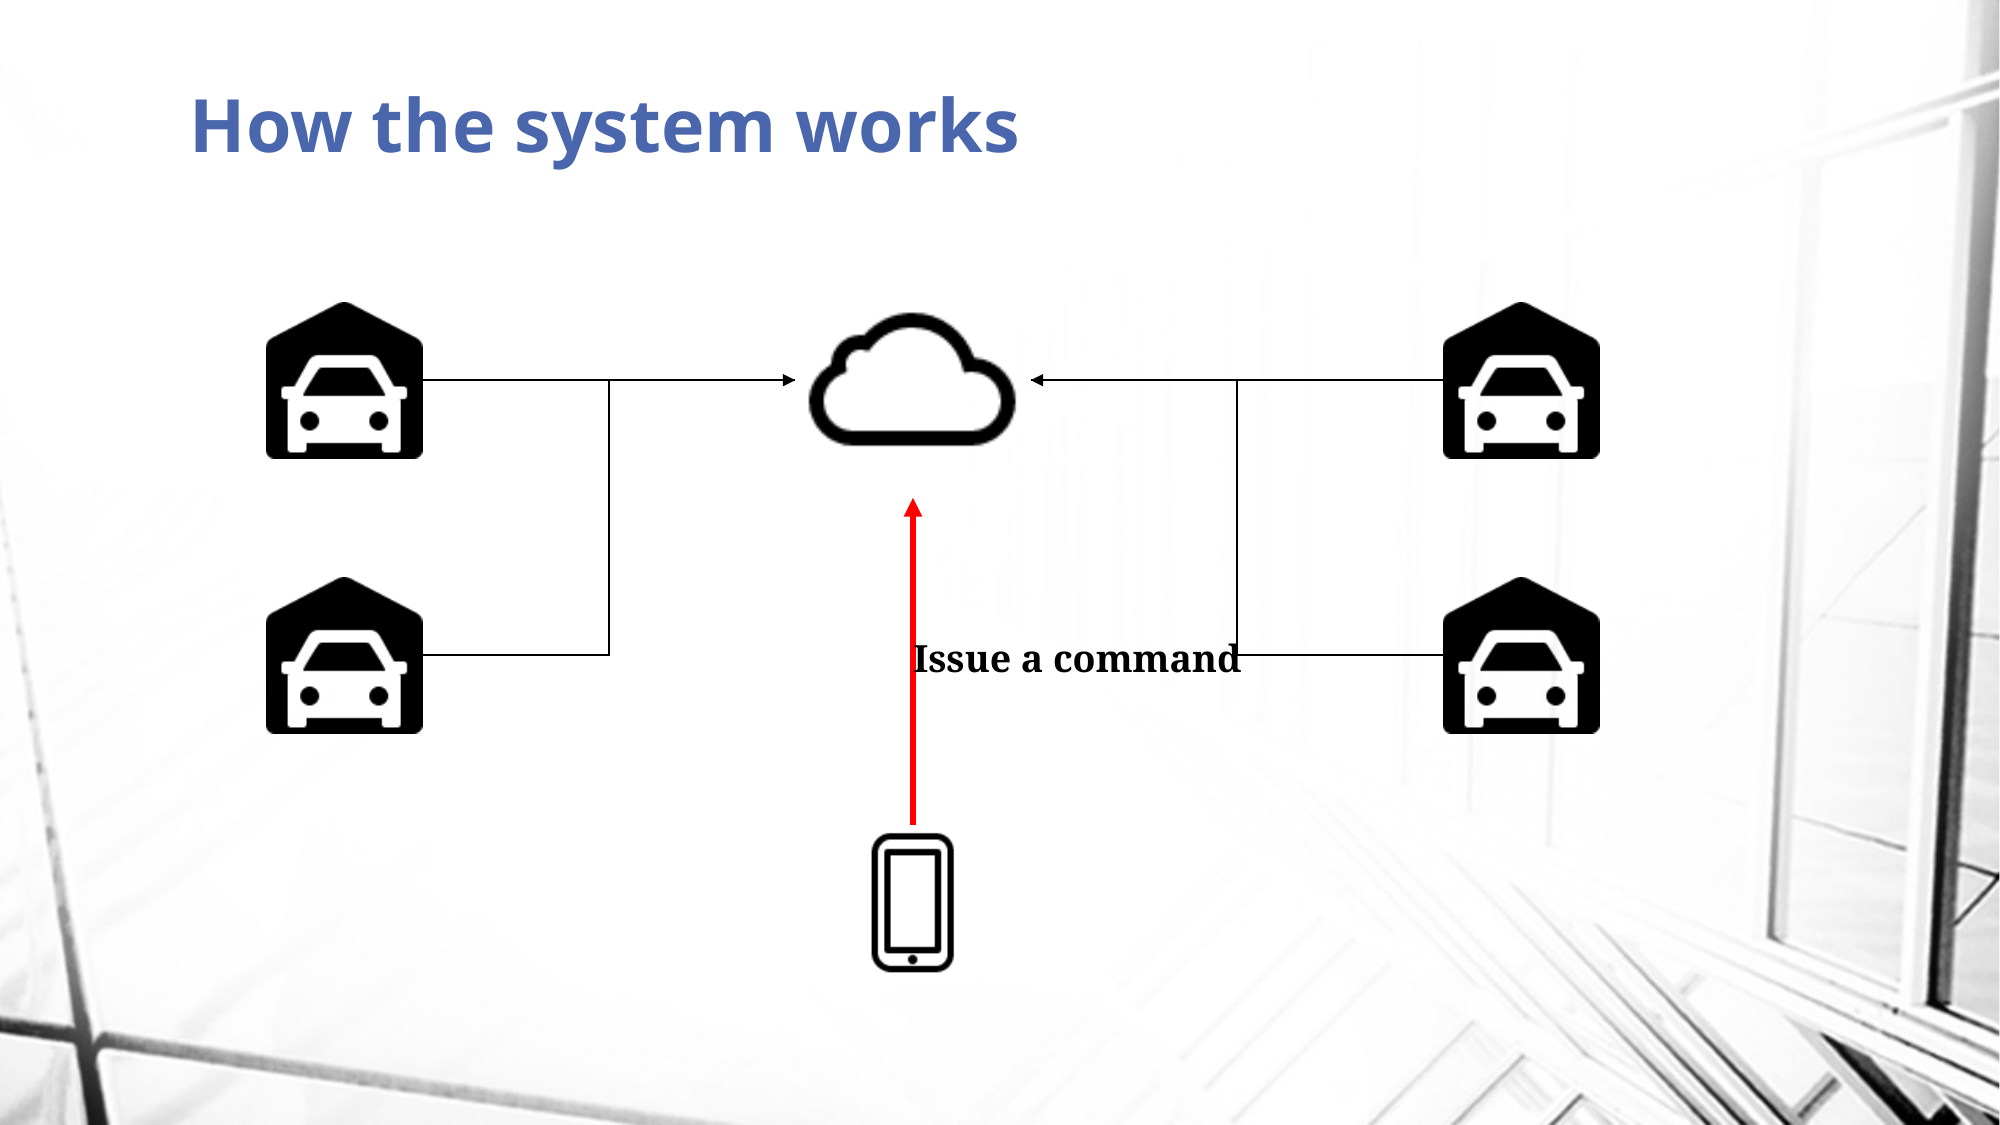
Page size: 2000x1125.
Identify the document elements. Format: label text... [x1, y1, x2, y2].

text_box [266, 262, 1600, 982]
picture [0, 0, 2000, 1125]
title How the system works [174, 87, 1600, 263]
